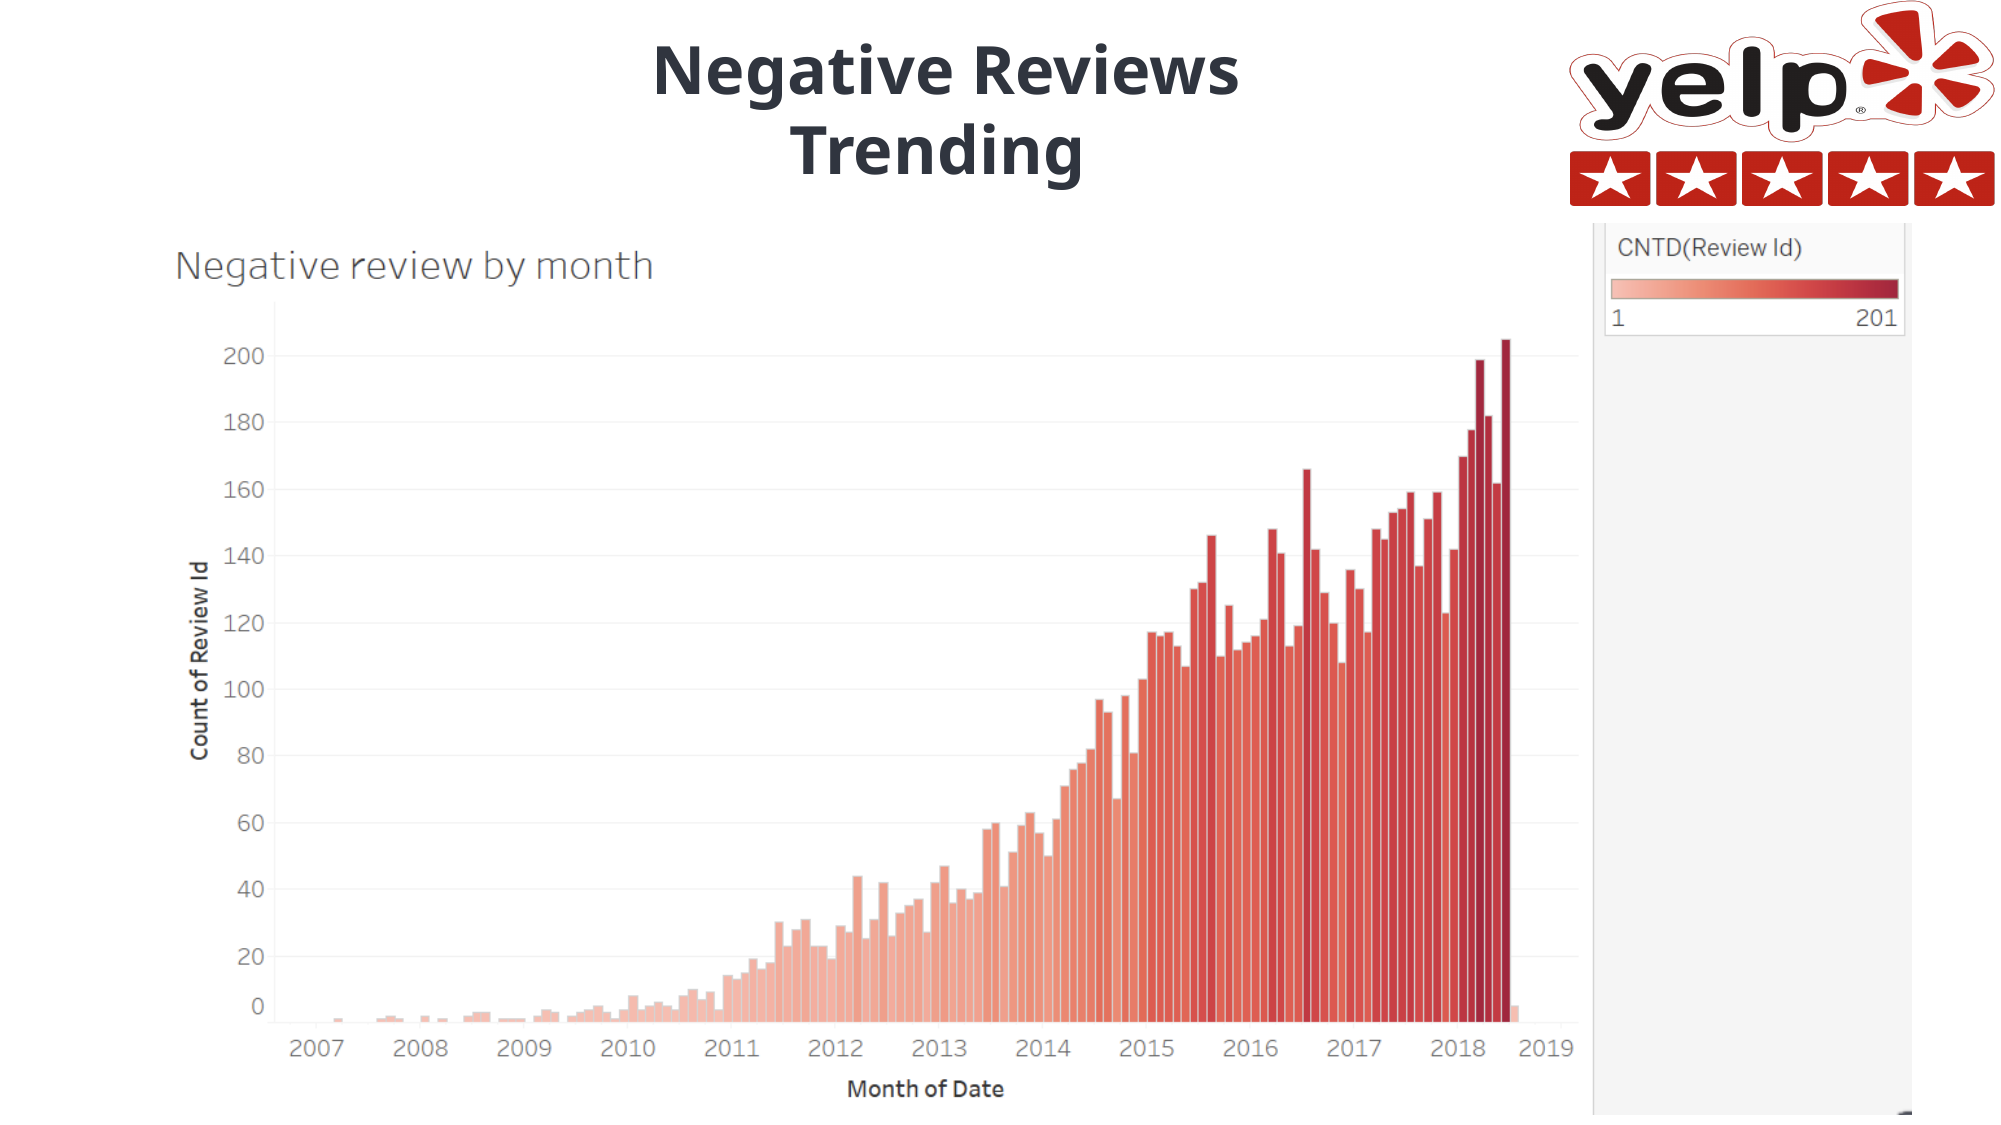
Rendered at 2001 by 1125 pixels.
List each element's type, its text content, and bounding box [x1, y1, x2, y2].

picture [1569, 0, 1996, 207]
text_box Negative Reviews Trending [504, 27, 1389, 109]
picture [160, 223, 1913, 1116]
